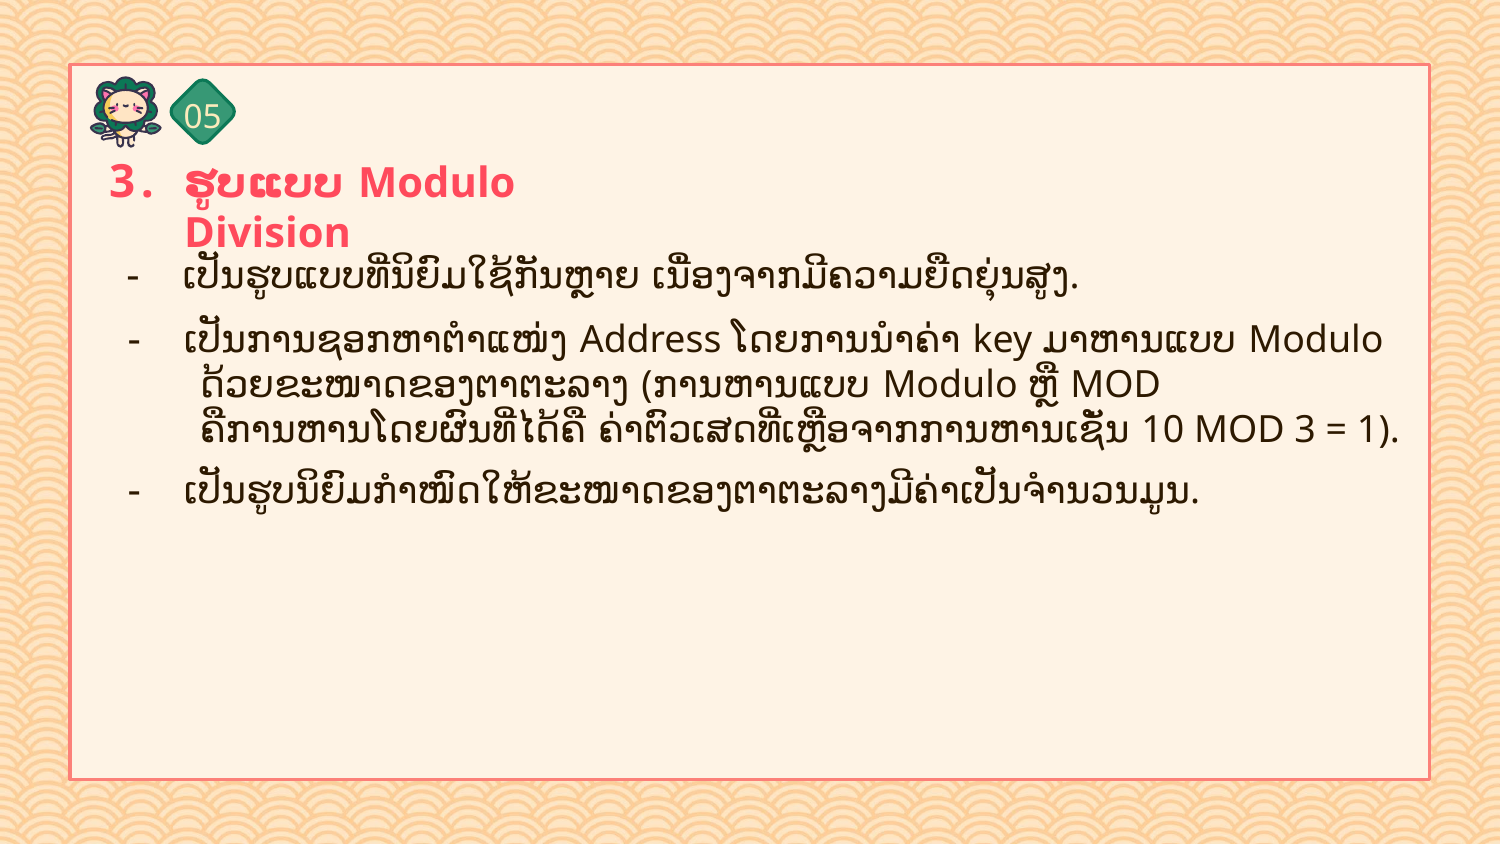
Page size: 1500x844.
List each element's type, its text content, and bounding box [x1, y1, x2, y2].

text_box ເປັນຮູບແບບທີ່ນິຍົມໃຊ້ກັນຫຼາຍ ເນື່ອງຈາກມີຄວາມຍືດຍຸ່ນສູງ. [111, 261, 1452, 375]
picture [0, 0, 1500, 844]
text_box 05 [167, 83, 239, 146]
title ຮູບແບບ Modulo Division [94, 168, 689, 243]
text_box ເປັນການຊອກຫາຕໍາແໜ່ງ Address ໂດຍການນຳຄ່າ key ມາຫານແບບ Modulo ດ້ວຍຂະໜາດຂອງຕາຕະລາງ (ການຫານແບບ Modulo ຫຼື MOD ຄືການຫານໂດຍຜົນທ່ີໄດ້ຄື ຄ່າຕົວເສດທີ່ເຫຼືອຈາກການຫານເຊັ່ນ 10 MOD 3 = 1). [112, 363, 1454, 491]
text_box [89, 76, 162, 148]
text_box ເປັນຮູບນິຍົມກໍາໜົດໃຫ້ຂະໜາດຂອງຕາຕະລາງມີຄ່າເປັນຈໍານວນມູນ. [112, 507, 1454, 605]
